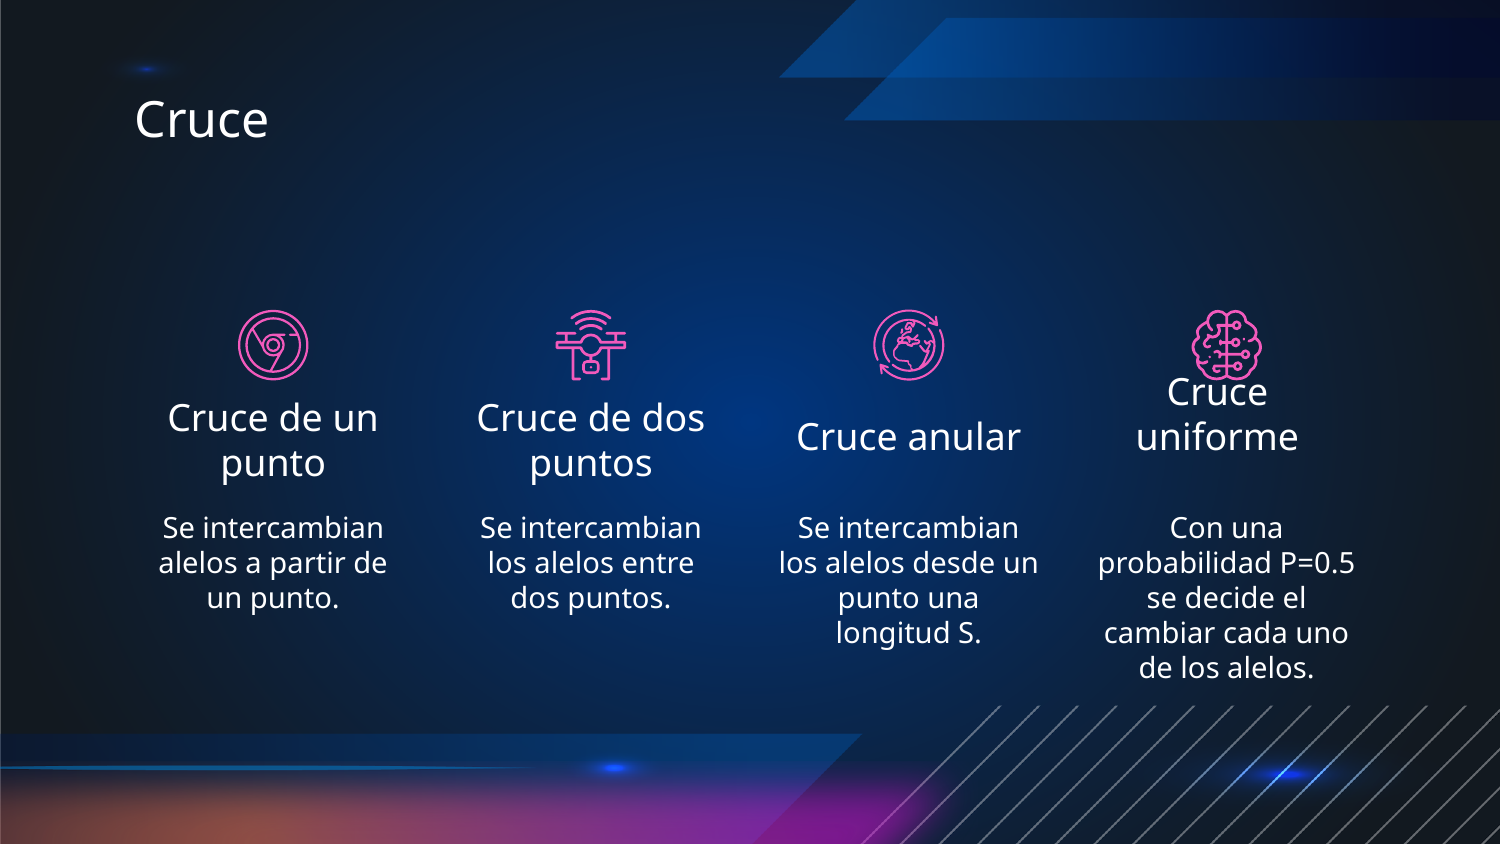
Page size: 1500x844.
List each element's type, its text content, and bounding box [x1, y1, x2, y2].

subtitle Se intercambian los alelos desde un punto una longitud S. [762, 494, 1056, 632]
subtitle Se intercambian los alelos entre dos puntos. [444, 494, 738, 632]
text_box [873, 309, 945, 381]
title Cruce de dos puntos [444, 426, 738, 494]
title Cruce [119, 72, 1449, 167]
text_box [1191, 309, 1263, 381]
picture [0, 0, 1500, 844]
subtitle Se intercambian alelos a partir de un punto. [126, 494, 420, 632]
subtitle Con una probabilidad P=0.5 se decide el cambiar cada uno de los alelos. [1080, 494, 1374, 632]
title Cruce anular [762, 401, 1056, 474]
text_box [237, 309, 309, 381]
title Cruce uniforme [1070, 401, 1364, 474]
title Cruce de un punto [126, 426, 420, 494]
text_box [555, 309, 627, 381]
